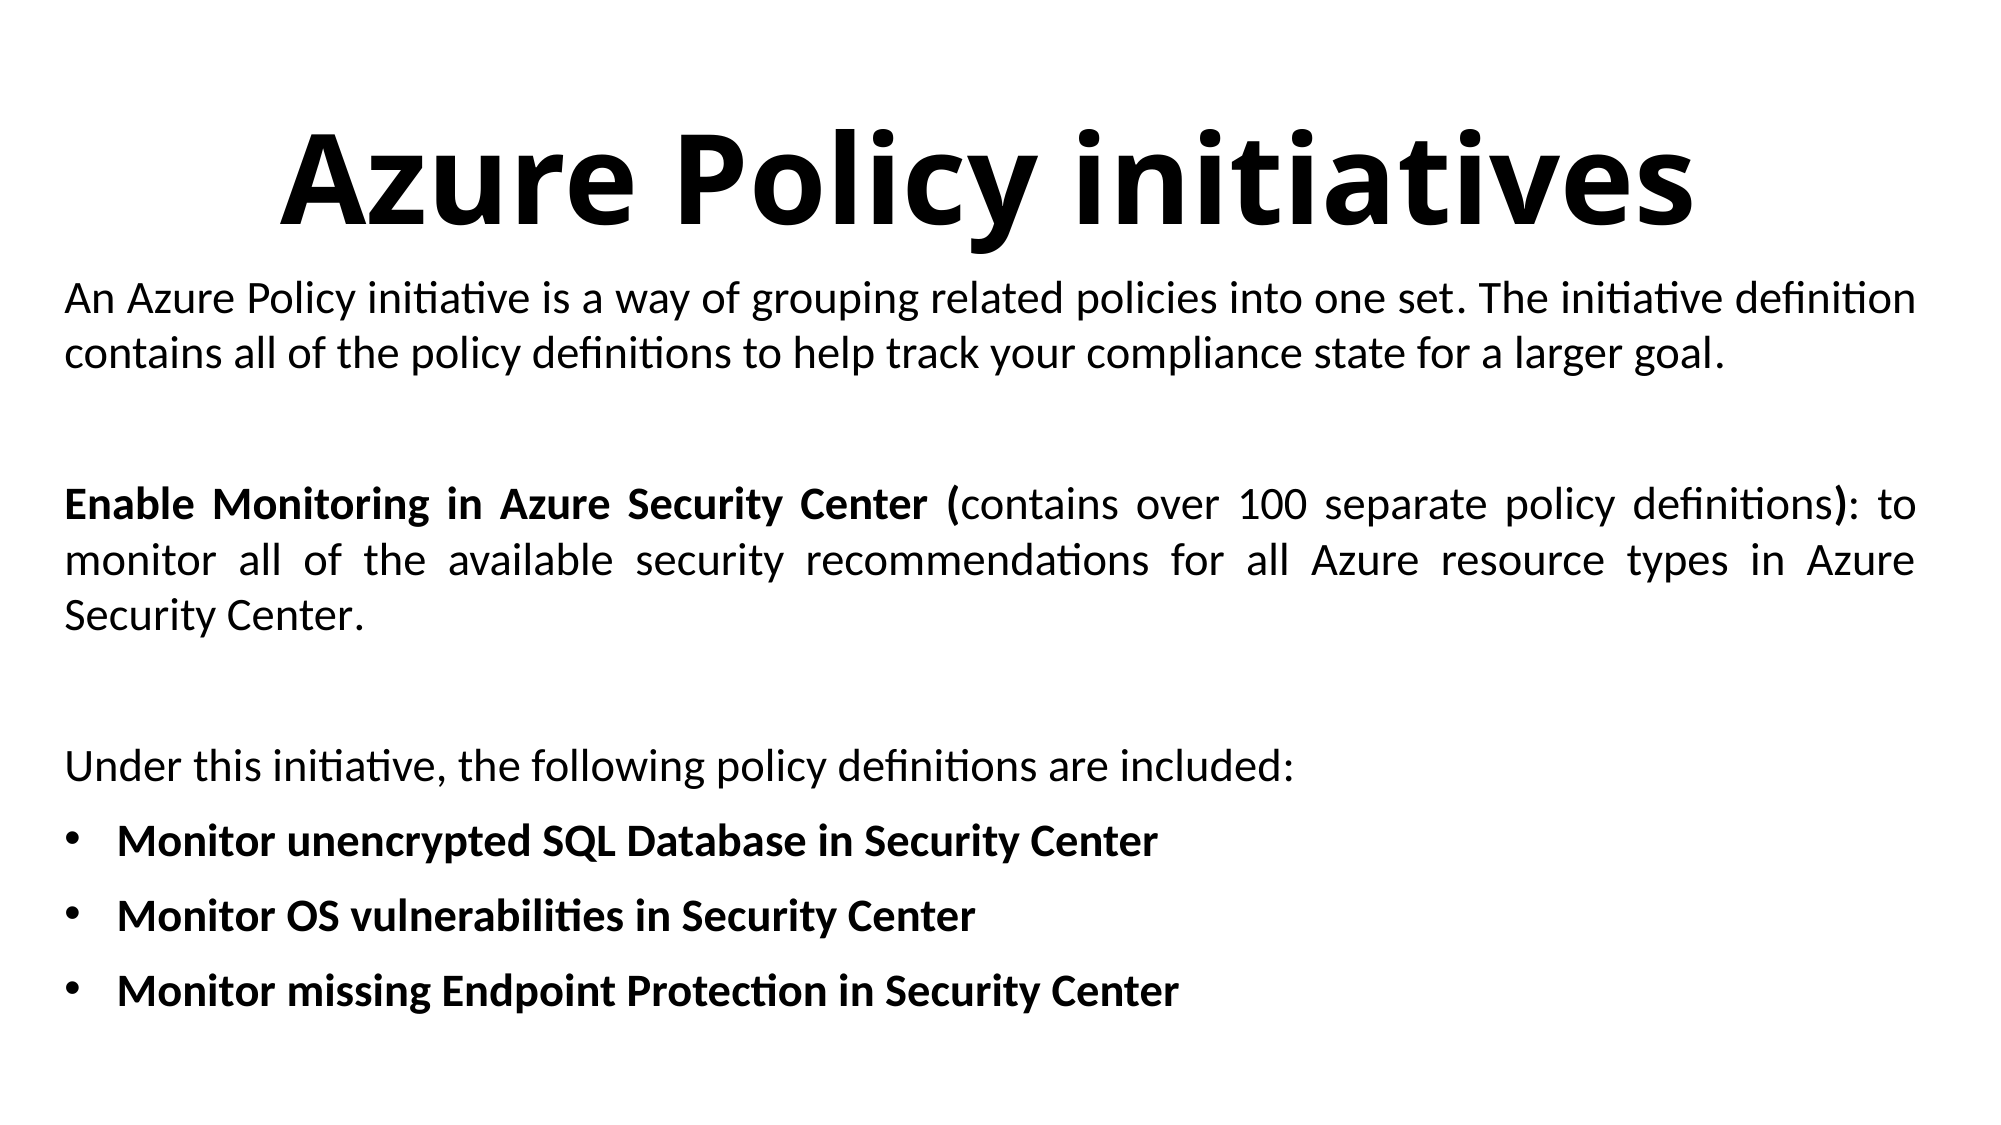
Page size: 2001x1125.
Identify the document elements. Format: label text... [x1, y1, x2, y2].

subtitle An Azure Policy initiative is a way of grouping related policies into one set. The initiative definition contains all of the policy definitions to help track your compliance state for a larger goal. Enable Monitoring in Azure Security Center (contains over 100 separate policy definitions): to monitor all of the available security recommendations for all Azure resource types in Azure Security Center. Under this initiative, the following policy definitions are included: Monitor unencrypted SQL Database in Security Center Monitor OS vulnerabilities in Security Center Monitor missing Endpoint Protection in Security Center [49, 259, 1932, 1080]
title Azure Policy initiatives [239, 73, 1740, 259]
